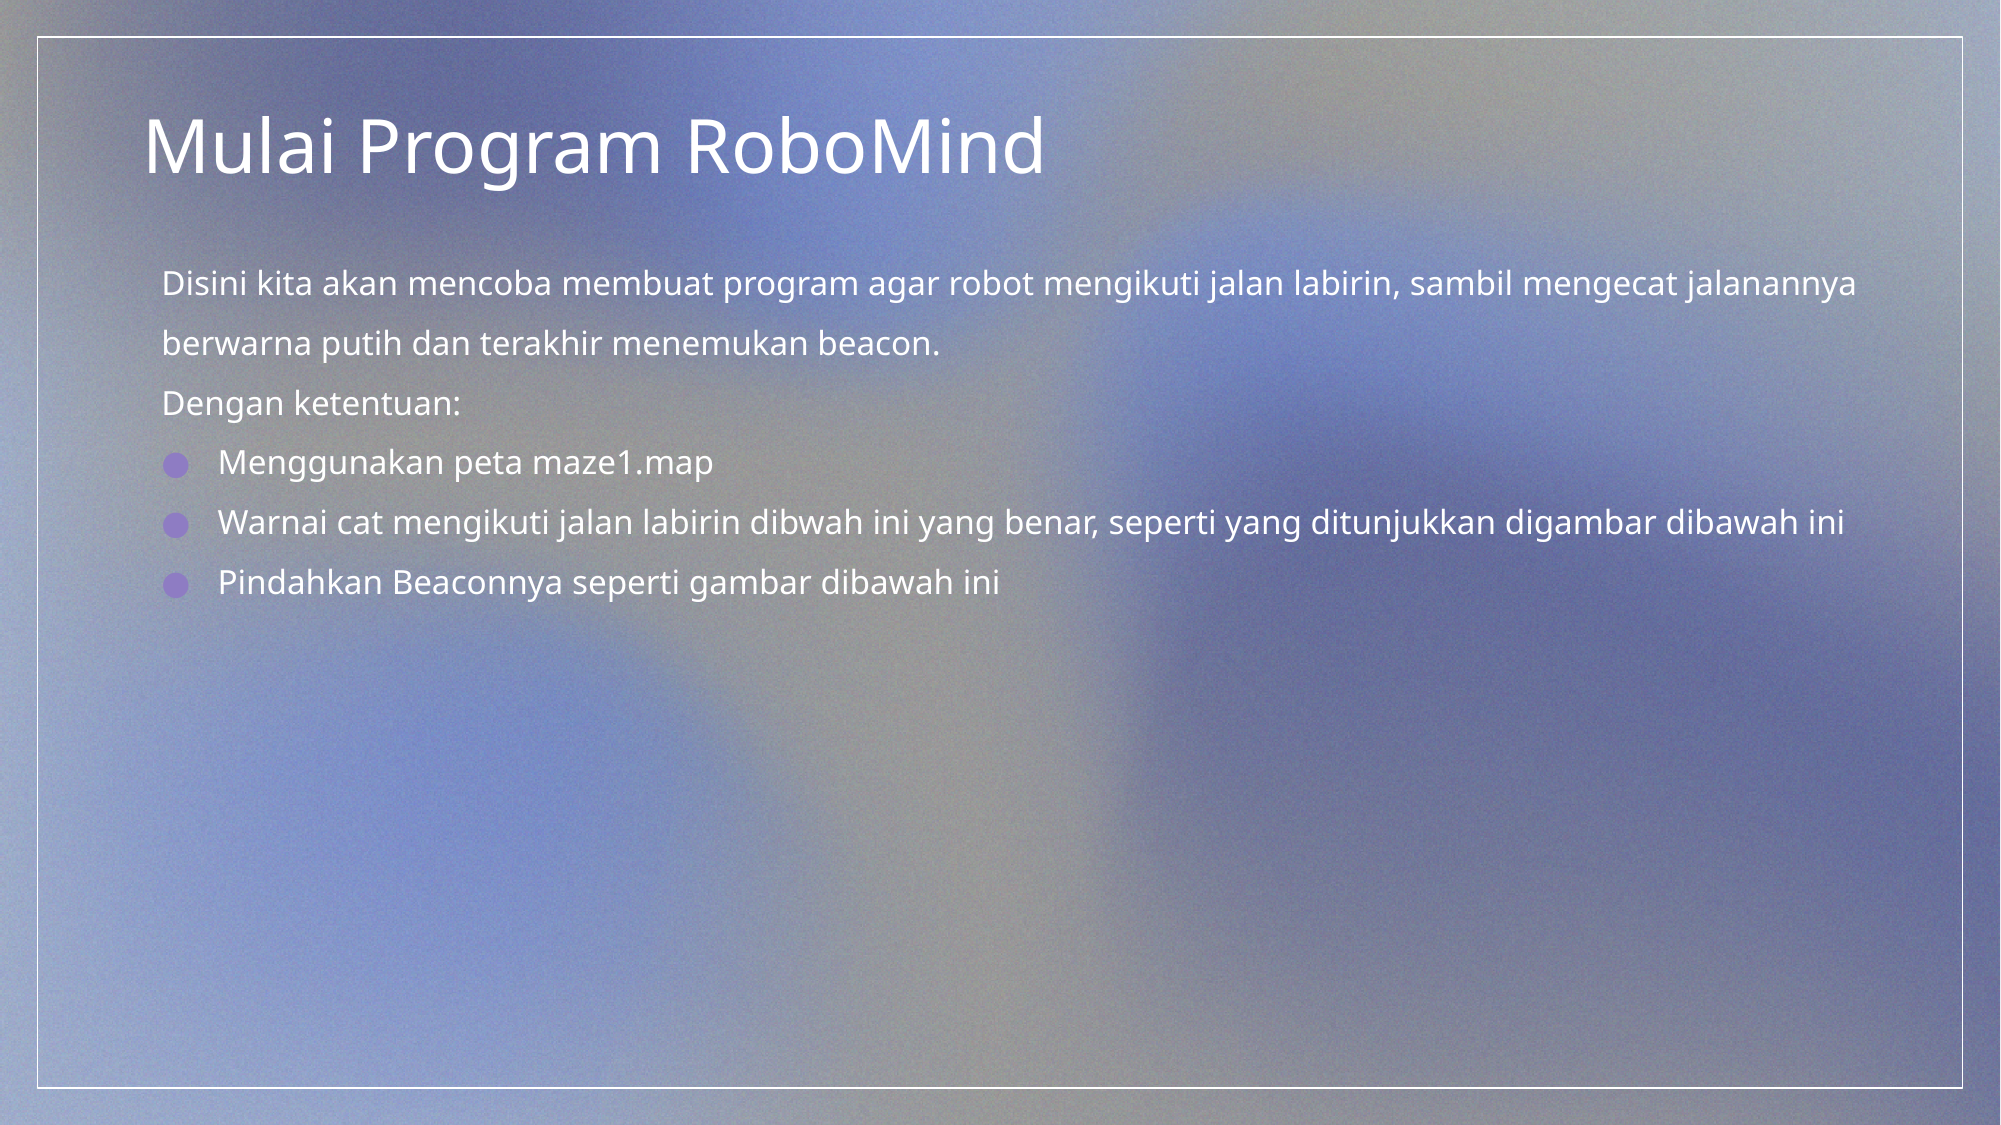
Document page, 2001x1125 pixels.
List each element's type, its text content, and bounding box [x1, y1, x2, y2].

subtitle Disini kita akan mencoba membuat program agar robot mengikuti jalan labirin, sambil mengecat jalanannya berwarna putih dan terakhir menemukan beacon. Dengan ketentuan: Menggunakan peta maze1.map Warnai cat mengikuti jalan labirin dibwah ini yang benar, seperti yang ditunjukkan digambar dibawah ini Pindahkan Beaconnya seperti gambar dibawah ini [127, 227, 1875, 1017]
picture [0, 0, 2001, 1125]
title Mulai Program RoboMind [127, 83, 1875, 190]
